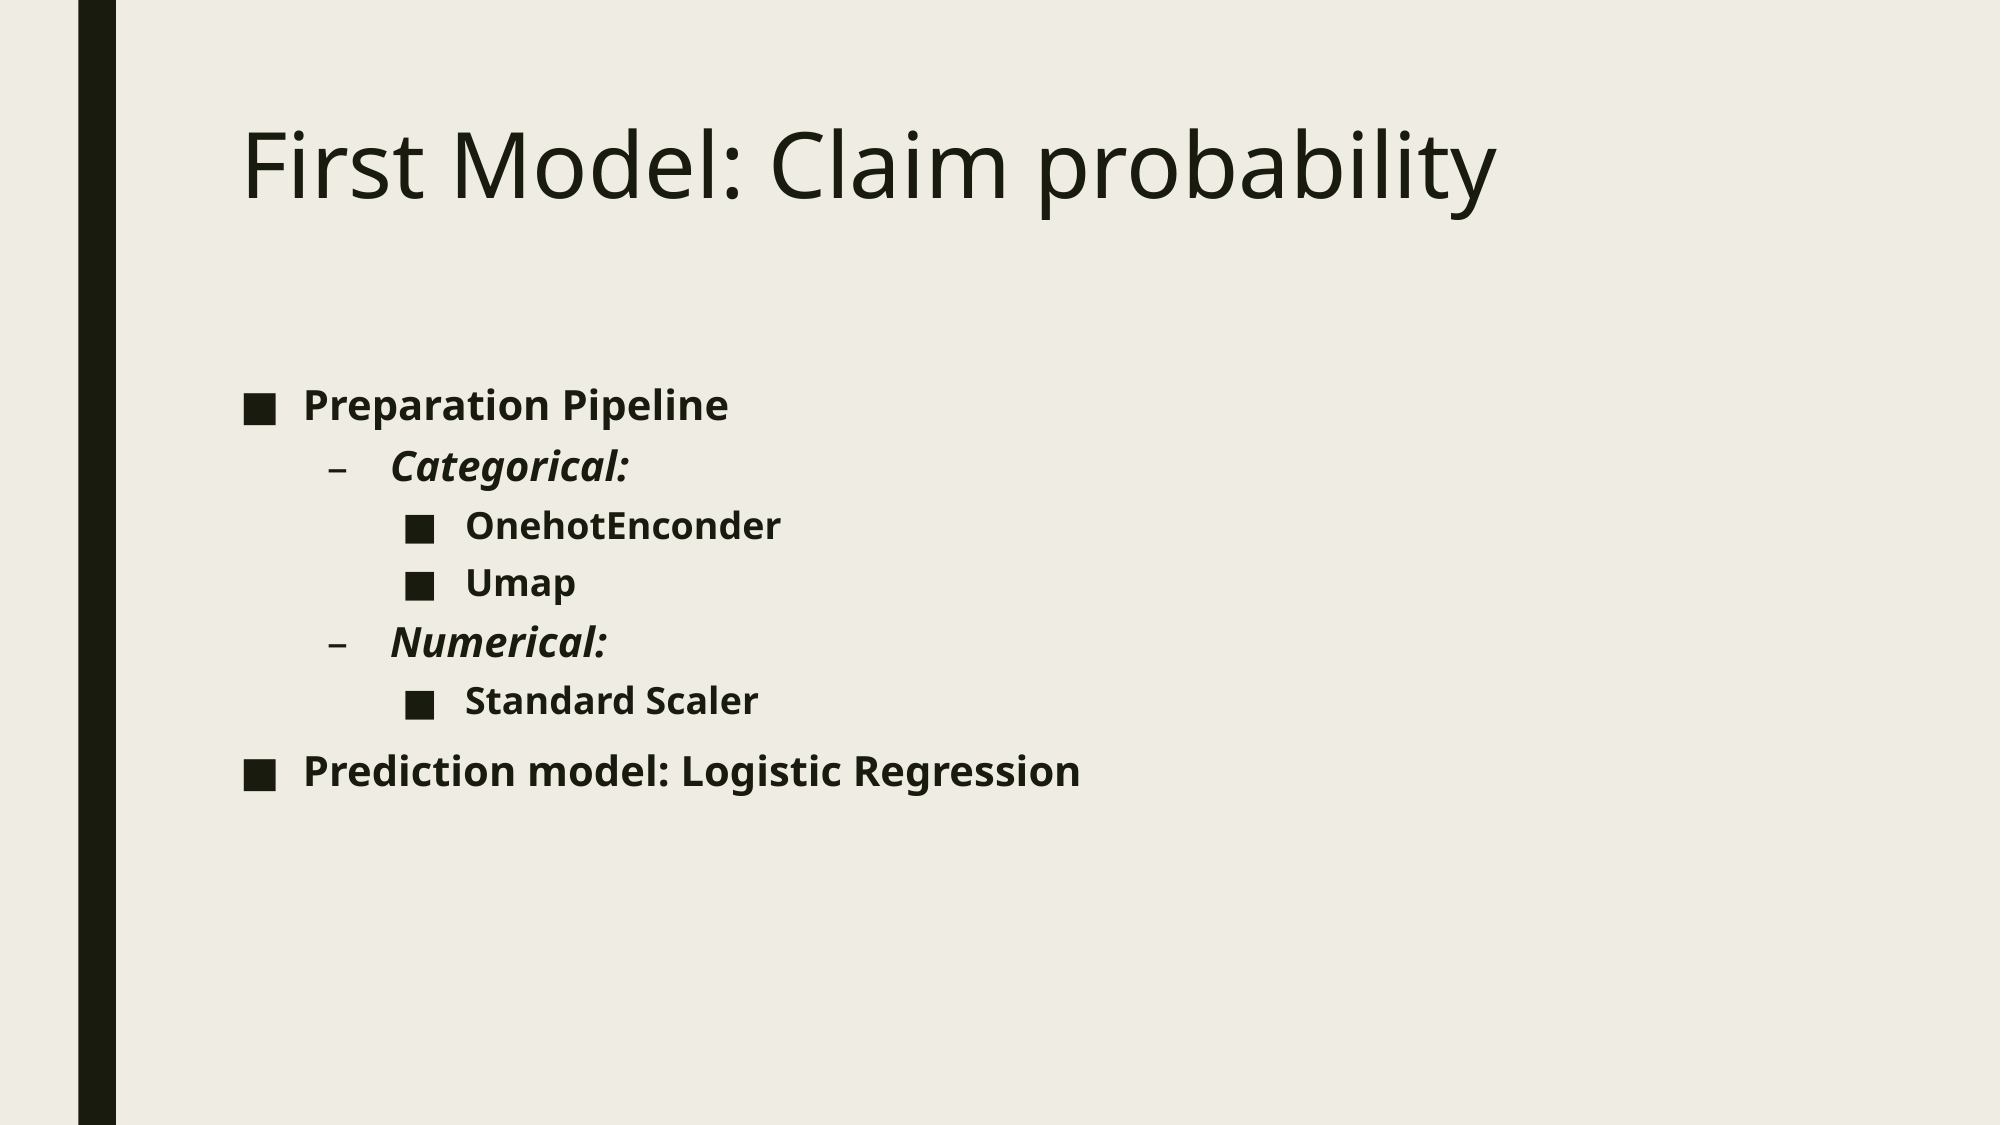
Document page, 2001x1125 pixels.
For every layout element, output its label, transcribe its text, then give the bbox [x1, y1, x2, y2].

title First Model: Claim probability [225, 112, 1800, 357]
list Preparation Pipeline Categorical: OnehotEnconder Umap Numerical: Standard Scaler Prediction model: Logistic Regression [225, 375, 1800, 963]
